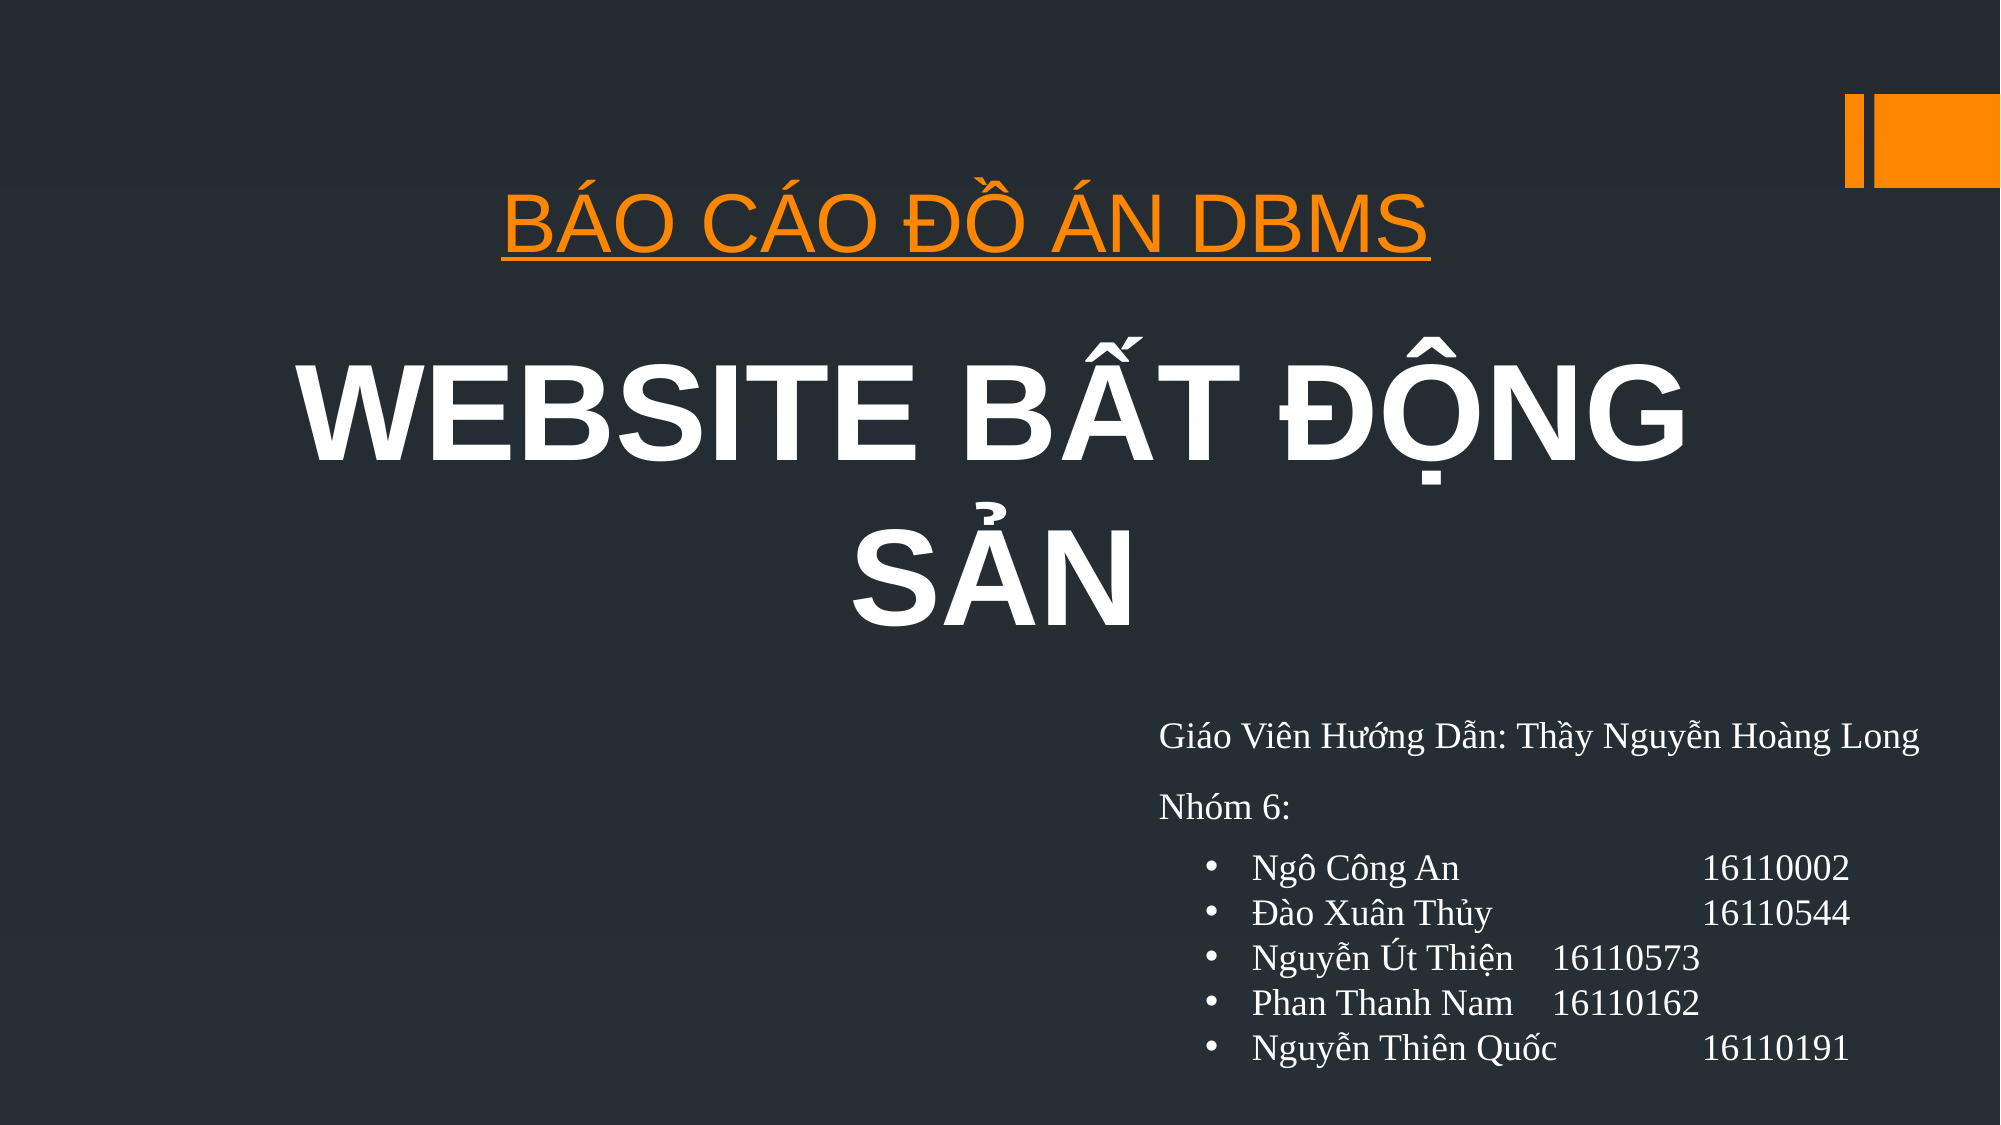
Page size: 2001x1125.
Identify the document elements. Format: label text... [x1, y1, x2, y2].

text_box WEBSITE BẤT ĐỘNG SẢN [232, 315, 1756, 661]
text_box Giáo Viên Hướng Dẫn: Thầy Nguyễn Hoàng Long [1144, 703, 2000, 764]
title BÁO CÁO ĐỒ ÁN DBMS [329, 125, 1604, 277]
text_box Ngô Công An 16110002 Đào Xuân Thủy 16110544 Nguyễn Út Thiện 16110573 Phan Thanh Nam 16110162 Nguyễn Thiên Quốc 16110191 [1190, 835, 1866, 1076]
text_box Nhóm 6: [1144, 775, 1537, 835]
